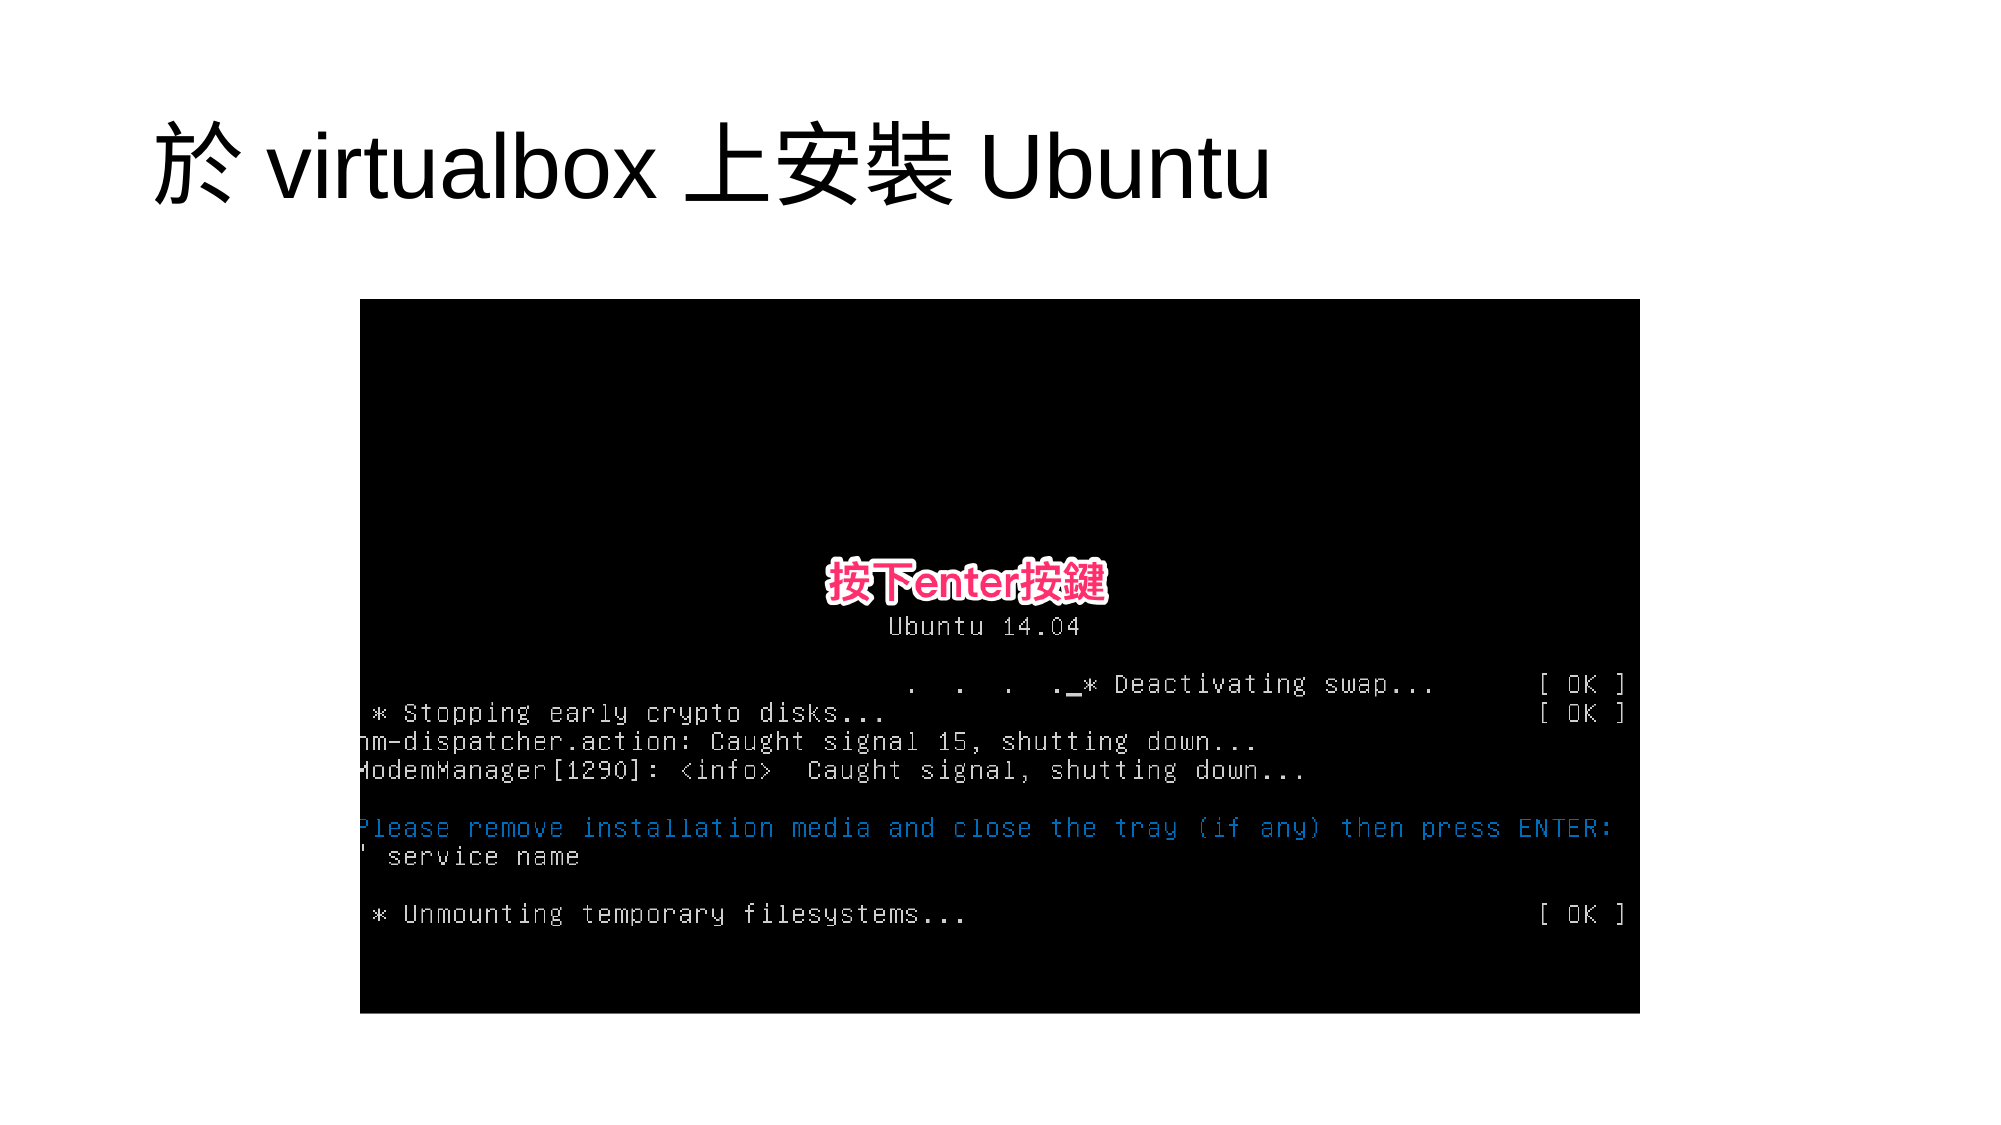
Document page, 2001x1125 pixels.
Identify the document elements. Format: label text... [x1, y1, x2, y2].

title 於virtualbox上安裝Ubuntu [137, 59, 1863, 278]
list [360, 299, 1640, 1014]
